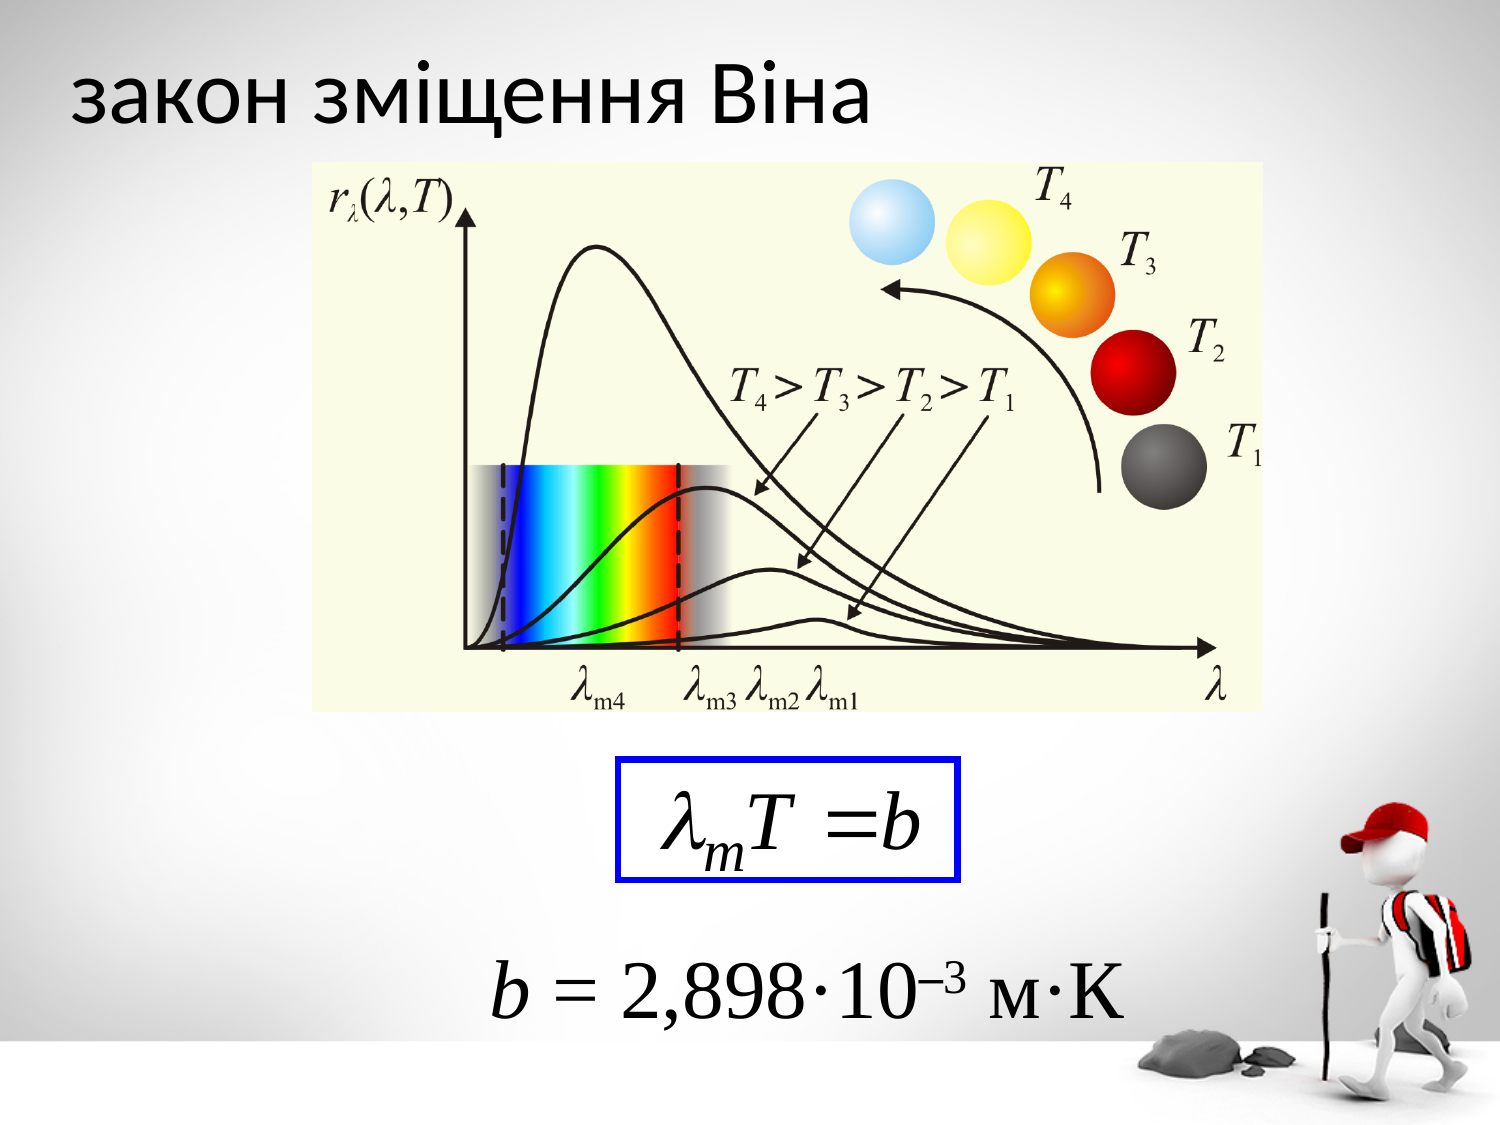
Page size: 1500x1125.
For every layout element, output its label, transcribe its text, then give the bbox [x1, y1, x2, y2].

text_box b = 2,898·10–3 м·К [474, 927, 1156, 1043]
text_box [620, 762, 955, 878]
picture [0, 0, 1500, 1125]
text_box закон зміщення Віна [55, 24, 889, 150]
